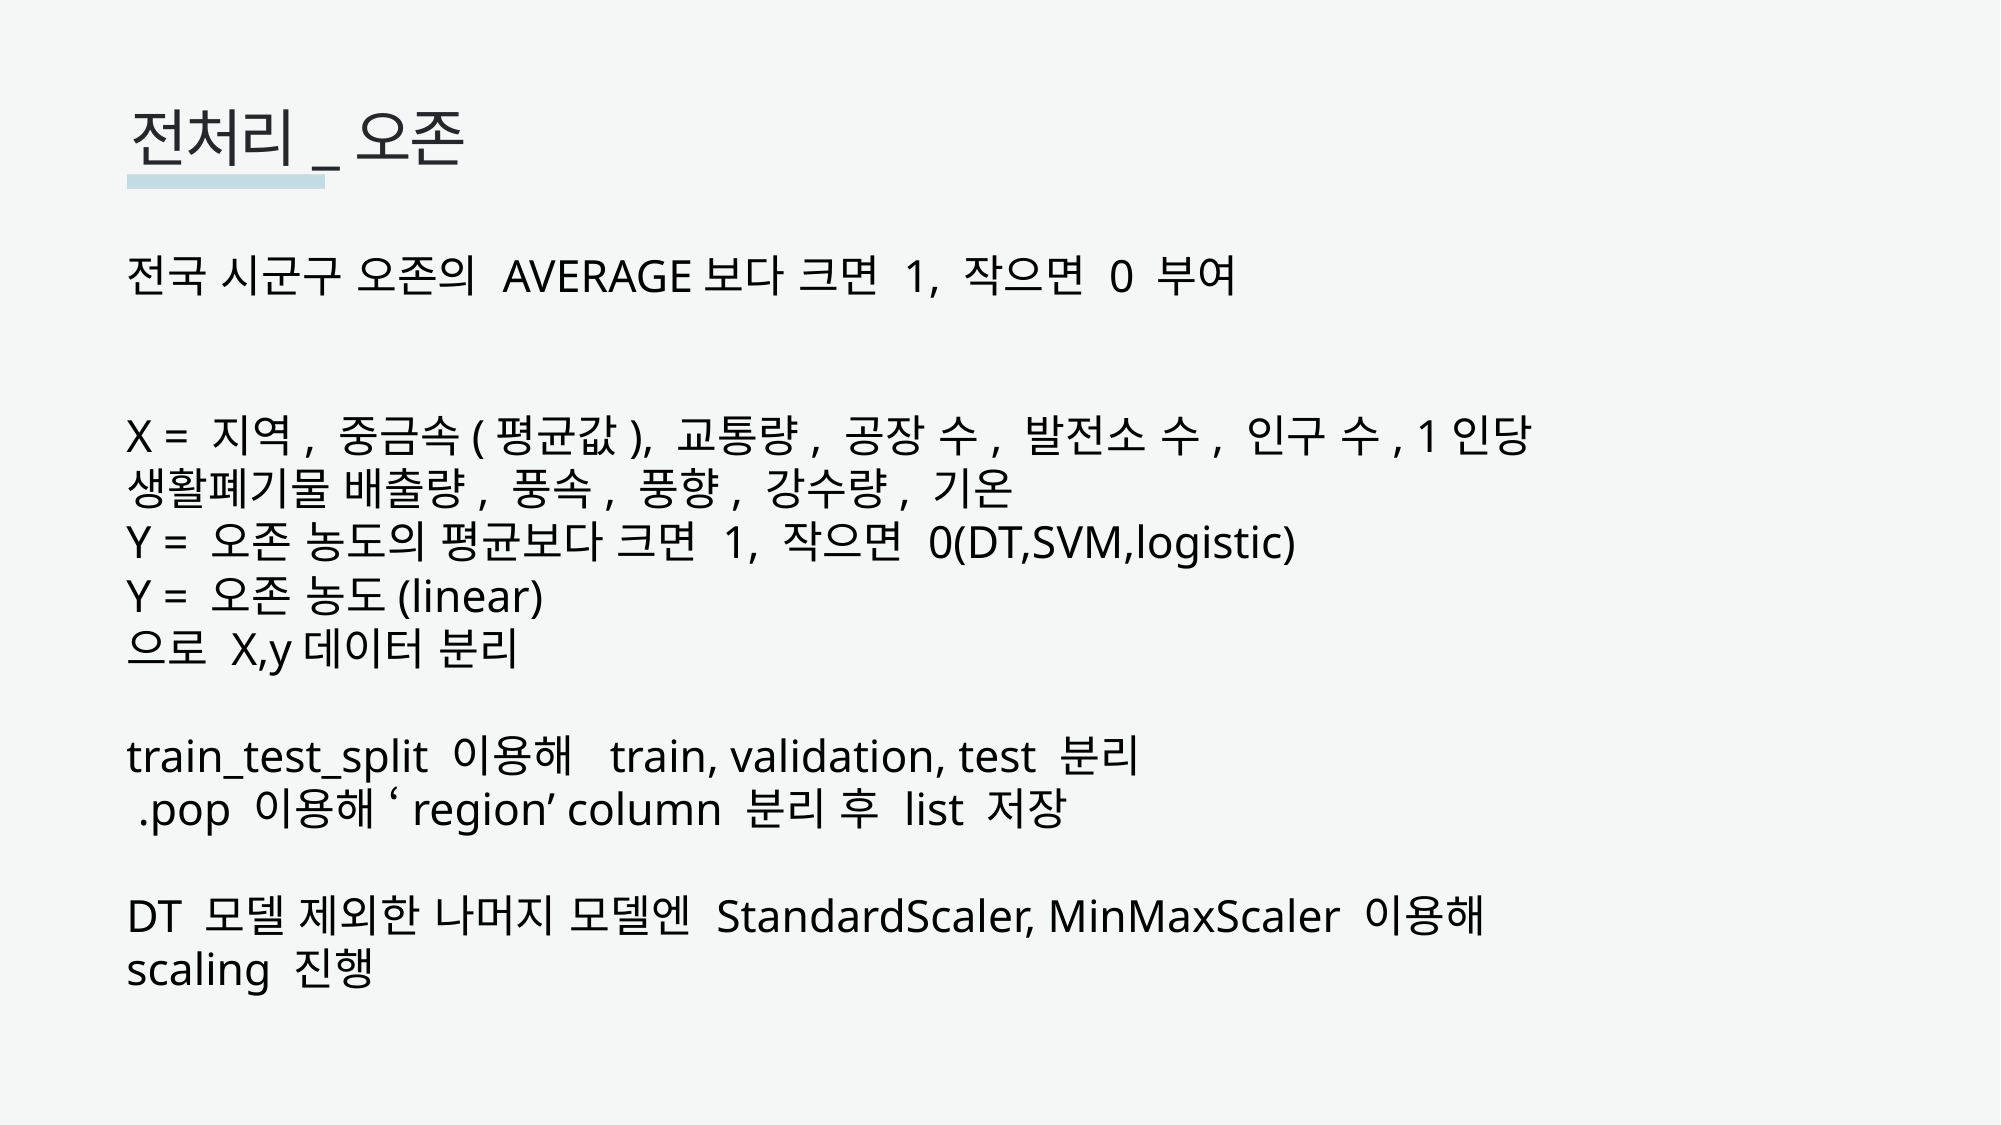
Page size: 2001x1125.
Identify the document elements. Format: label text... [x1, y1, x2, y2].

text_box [127, 154, 325, 209]
text_box 전처리_오존 [115, 91, 2000, 181]
text_box 전국 시군구 오존의 AVERAGE보다 크면 1, 작으면 0 부여 X = 지역, 중금속(평균값), 교통량, 공장 수, 발전소 수, 인구 수, 1인당 생활폐기물 배출량, 풍속, 풍향, 강수량, 기온 Y = 오존 농도의 평균보다 크면 1, 작으면 0(DT,SVM,logistic) Y = 오존 농도(linear) 으로 X,y데이터 분리 train_test_split 이용해 train, validation, test 분리 .pop 이용해 ‘region’ column 분리 후 list 저장 DT 모델 제외한 나머지 모델엔 StandardScaler, MinMaxScaler 이용해 scaling 진행 [111, 240, 1642, 1056]
